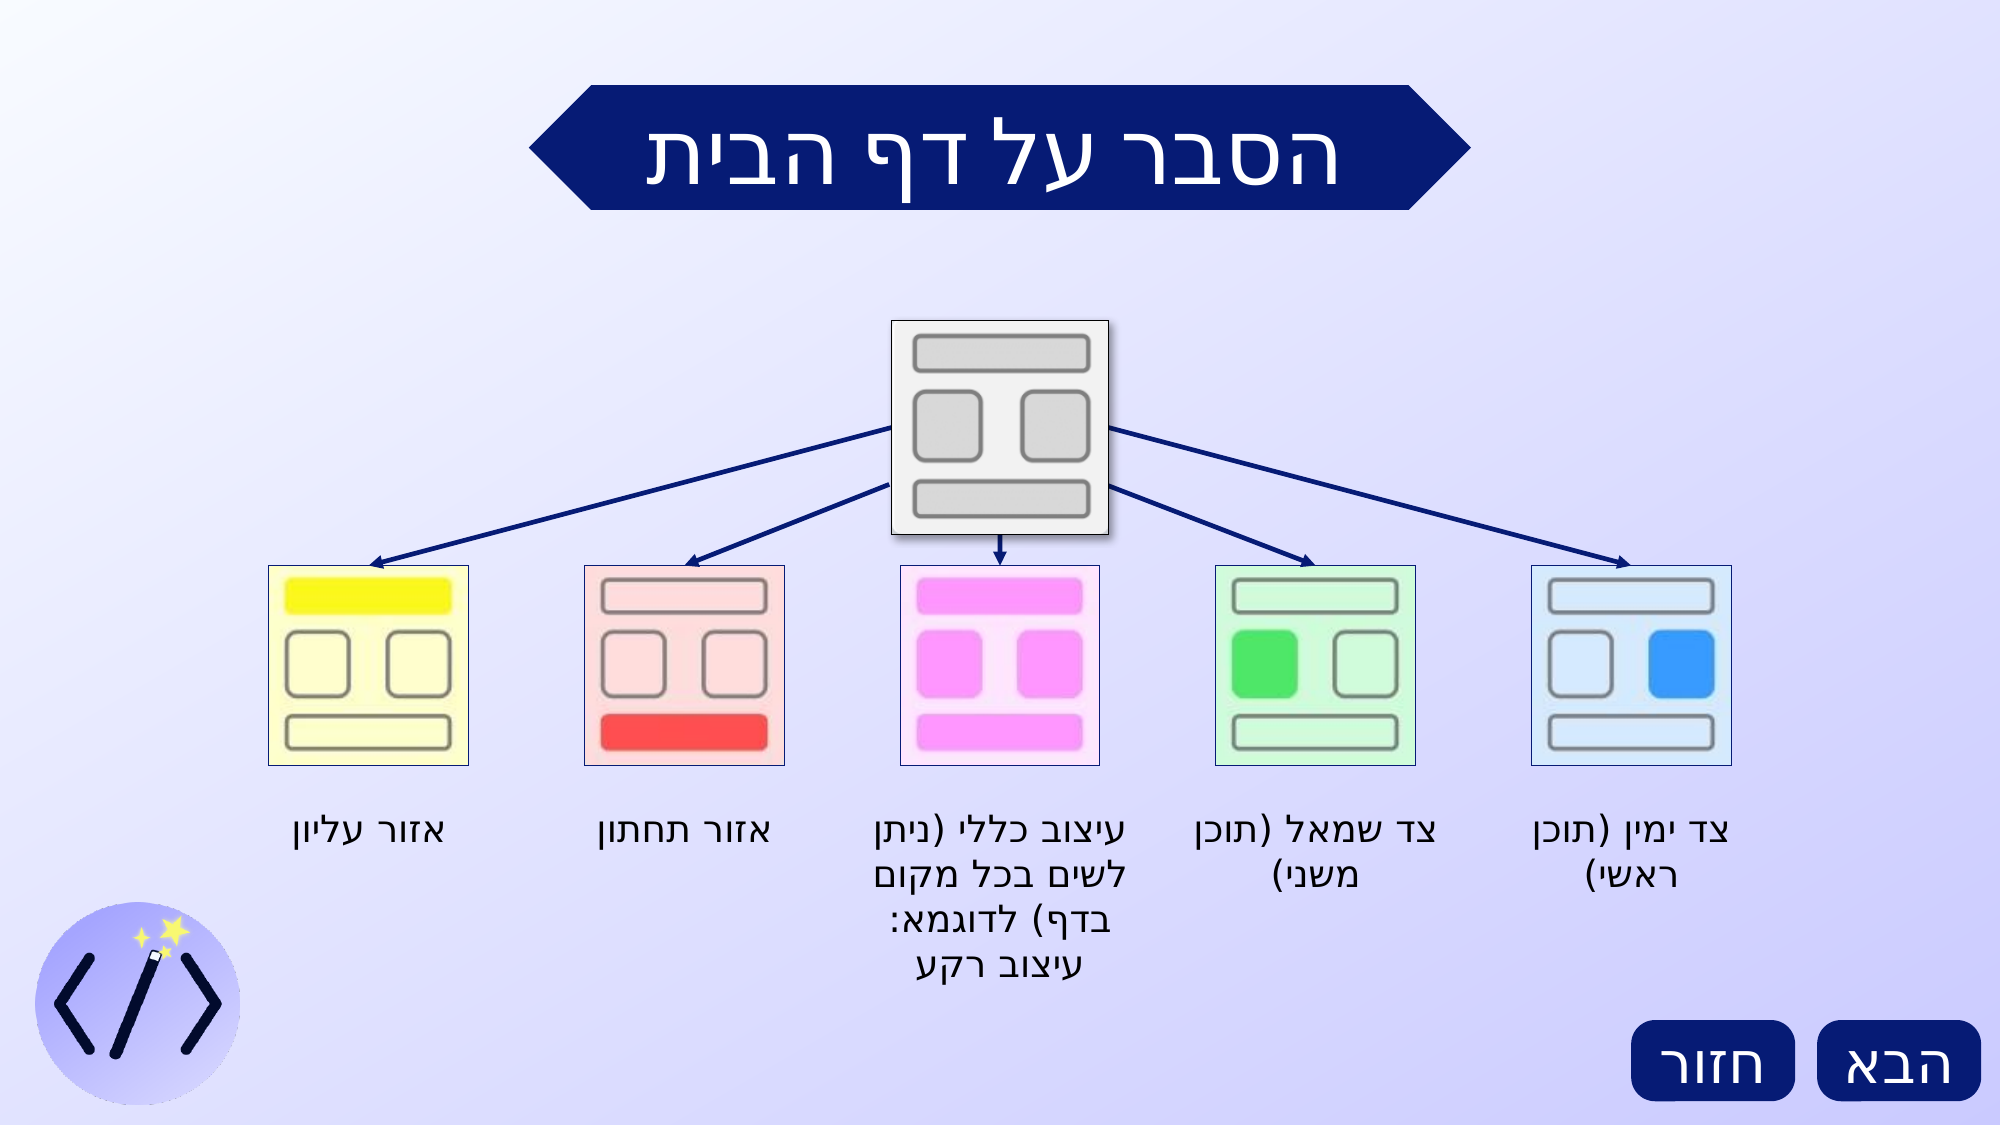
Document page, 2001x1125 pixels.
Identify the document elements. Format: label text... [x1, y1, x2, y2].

picture [35, 902, 240, 1105]
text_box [528, 85, 1471, 212]
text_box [221, 320, 1779, 949]
text_box הבא [1816, 1019, 1983, 1103]
text_box חזור [1630, 1019, 1797, 1103]
